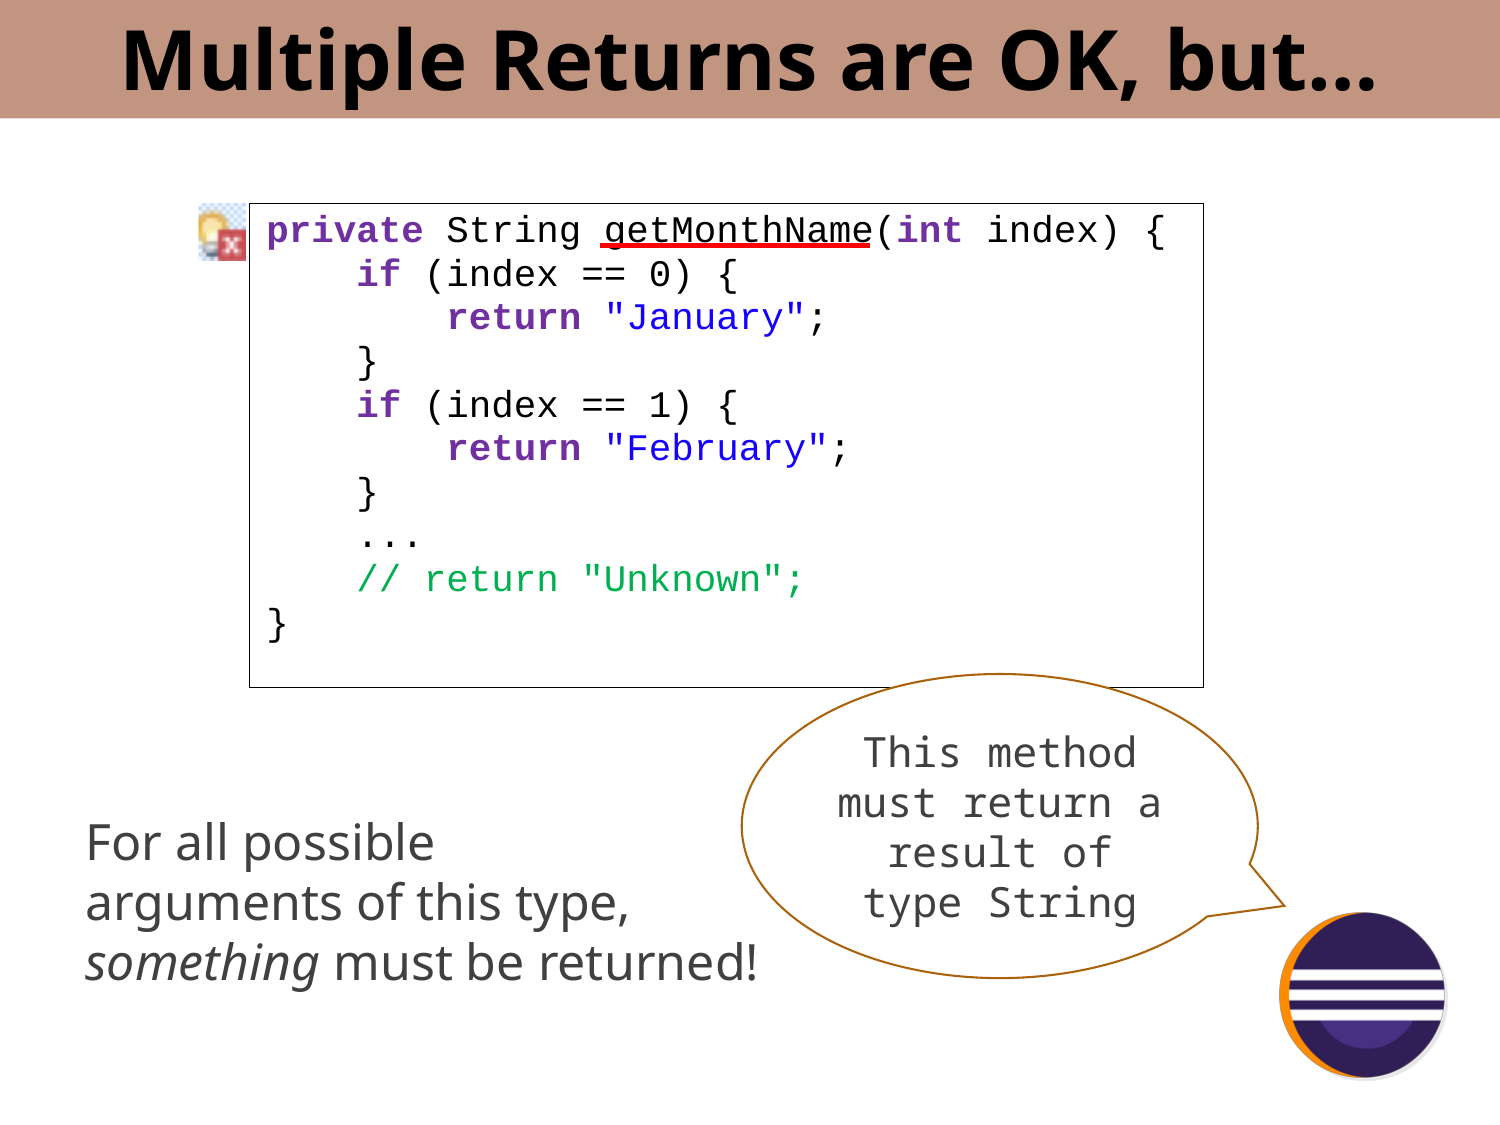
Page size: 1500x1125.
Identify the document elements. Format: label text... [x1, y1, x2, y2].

text_box Multiple Returns are OK, but… [0, 0, 1500, 121]
list private String getMonthName(int index) { if (index == 0) { return "January"; } if (index == 1) { return "February"; } ... // return "Unknown"; } [249, 203, 1204, 688]
picture [1271, 905, 1452, 1085]
picture [195, 202, 246, 261]
text_box For all possible arguments of this type, something must be returned! [70, 803, 775, 998]
text_box This method must return a result of type String [744, 673, 1282, 979]
